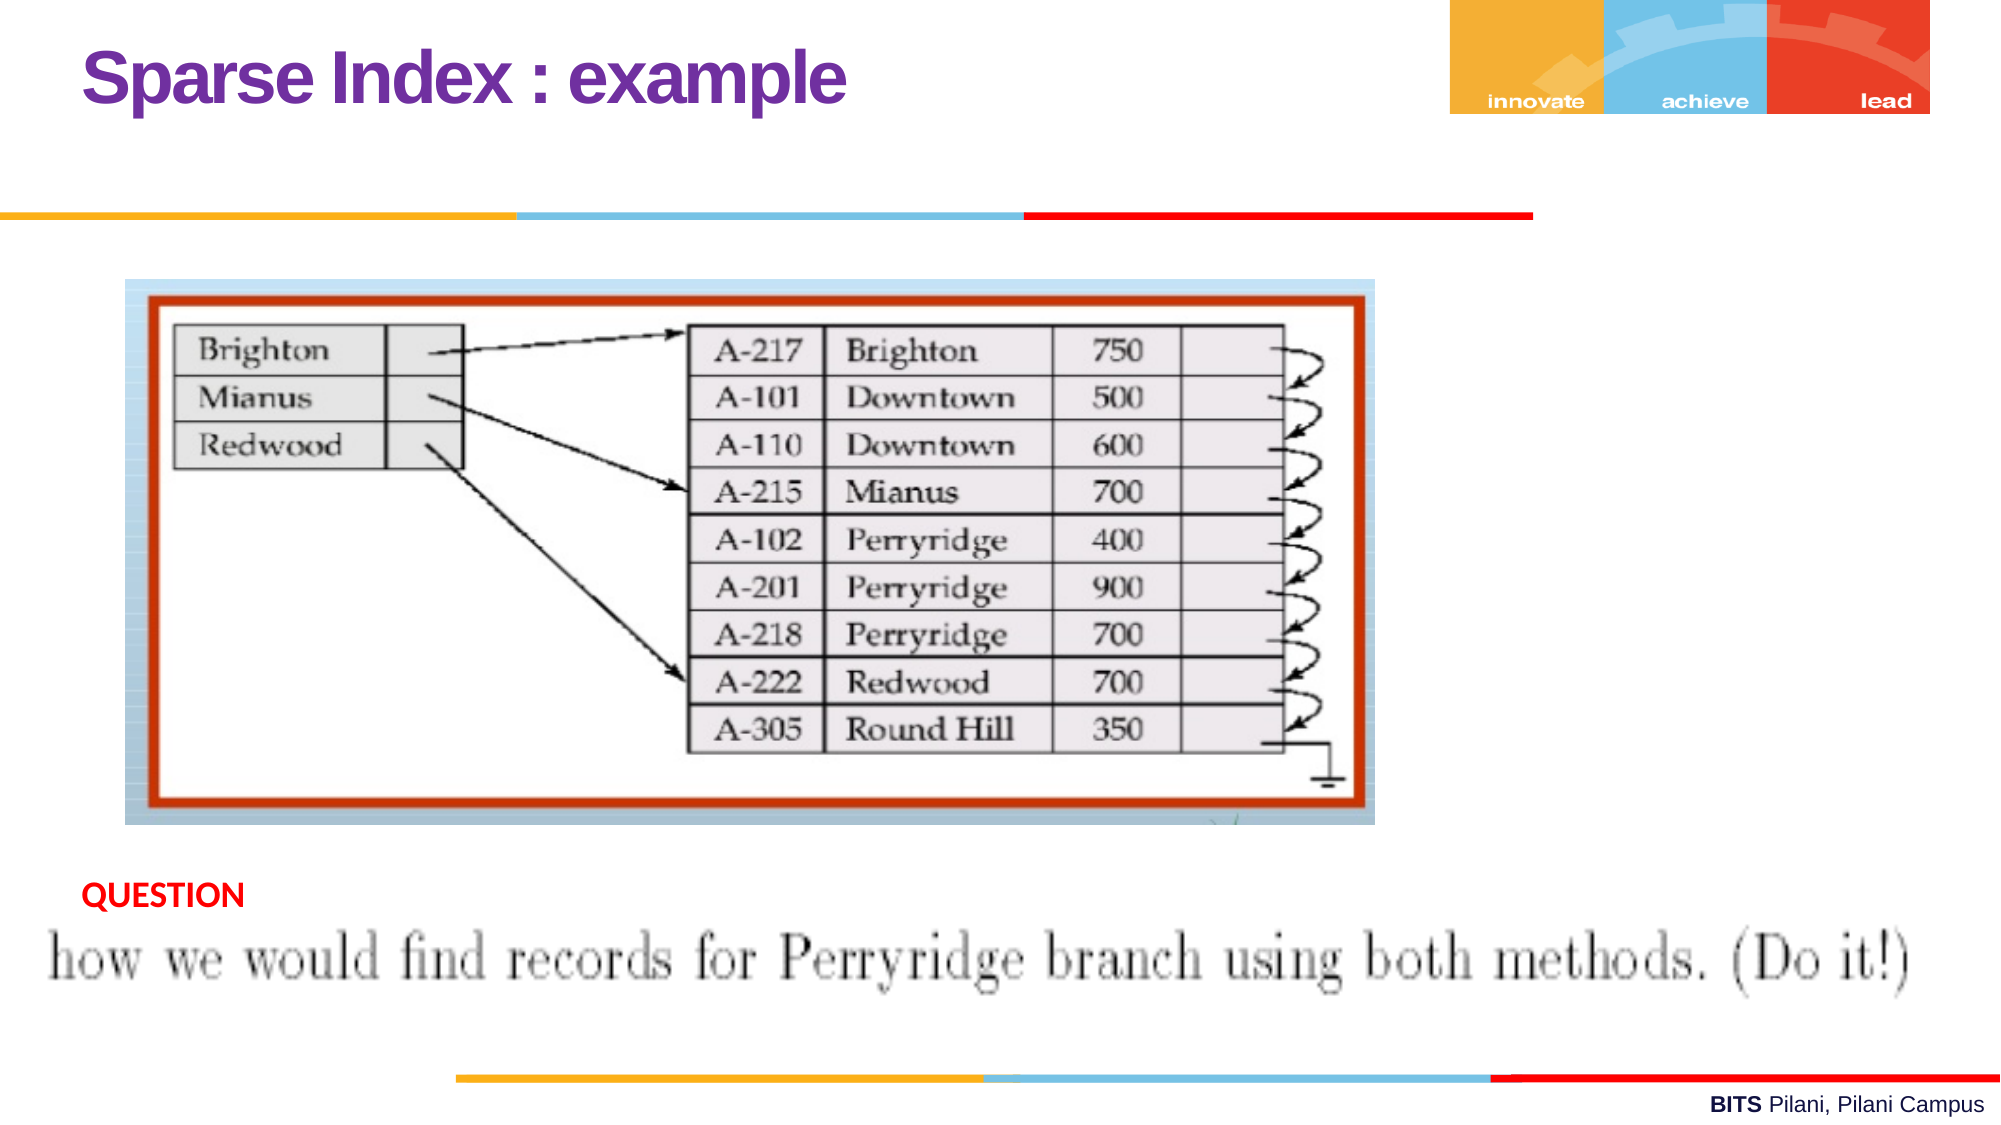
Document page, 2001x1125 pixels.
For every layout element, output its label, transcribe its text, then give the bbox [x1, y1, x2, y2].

text_box QUESTION [66, 862, 289, 923]
picture [124, 279, 1376, 825]
picture [31, 923, 1929, 1034]
list Sparse Index : example [66, 24, 1450, 213]
picture [1449, 0, 1930, 114]
